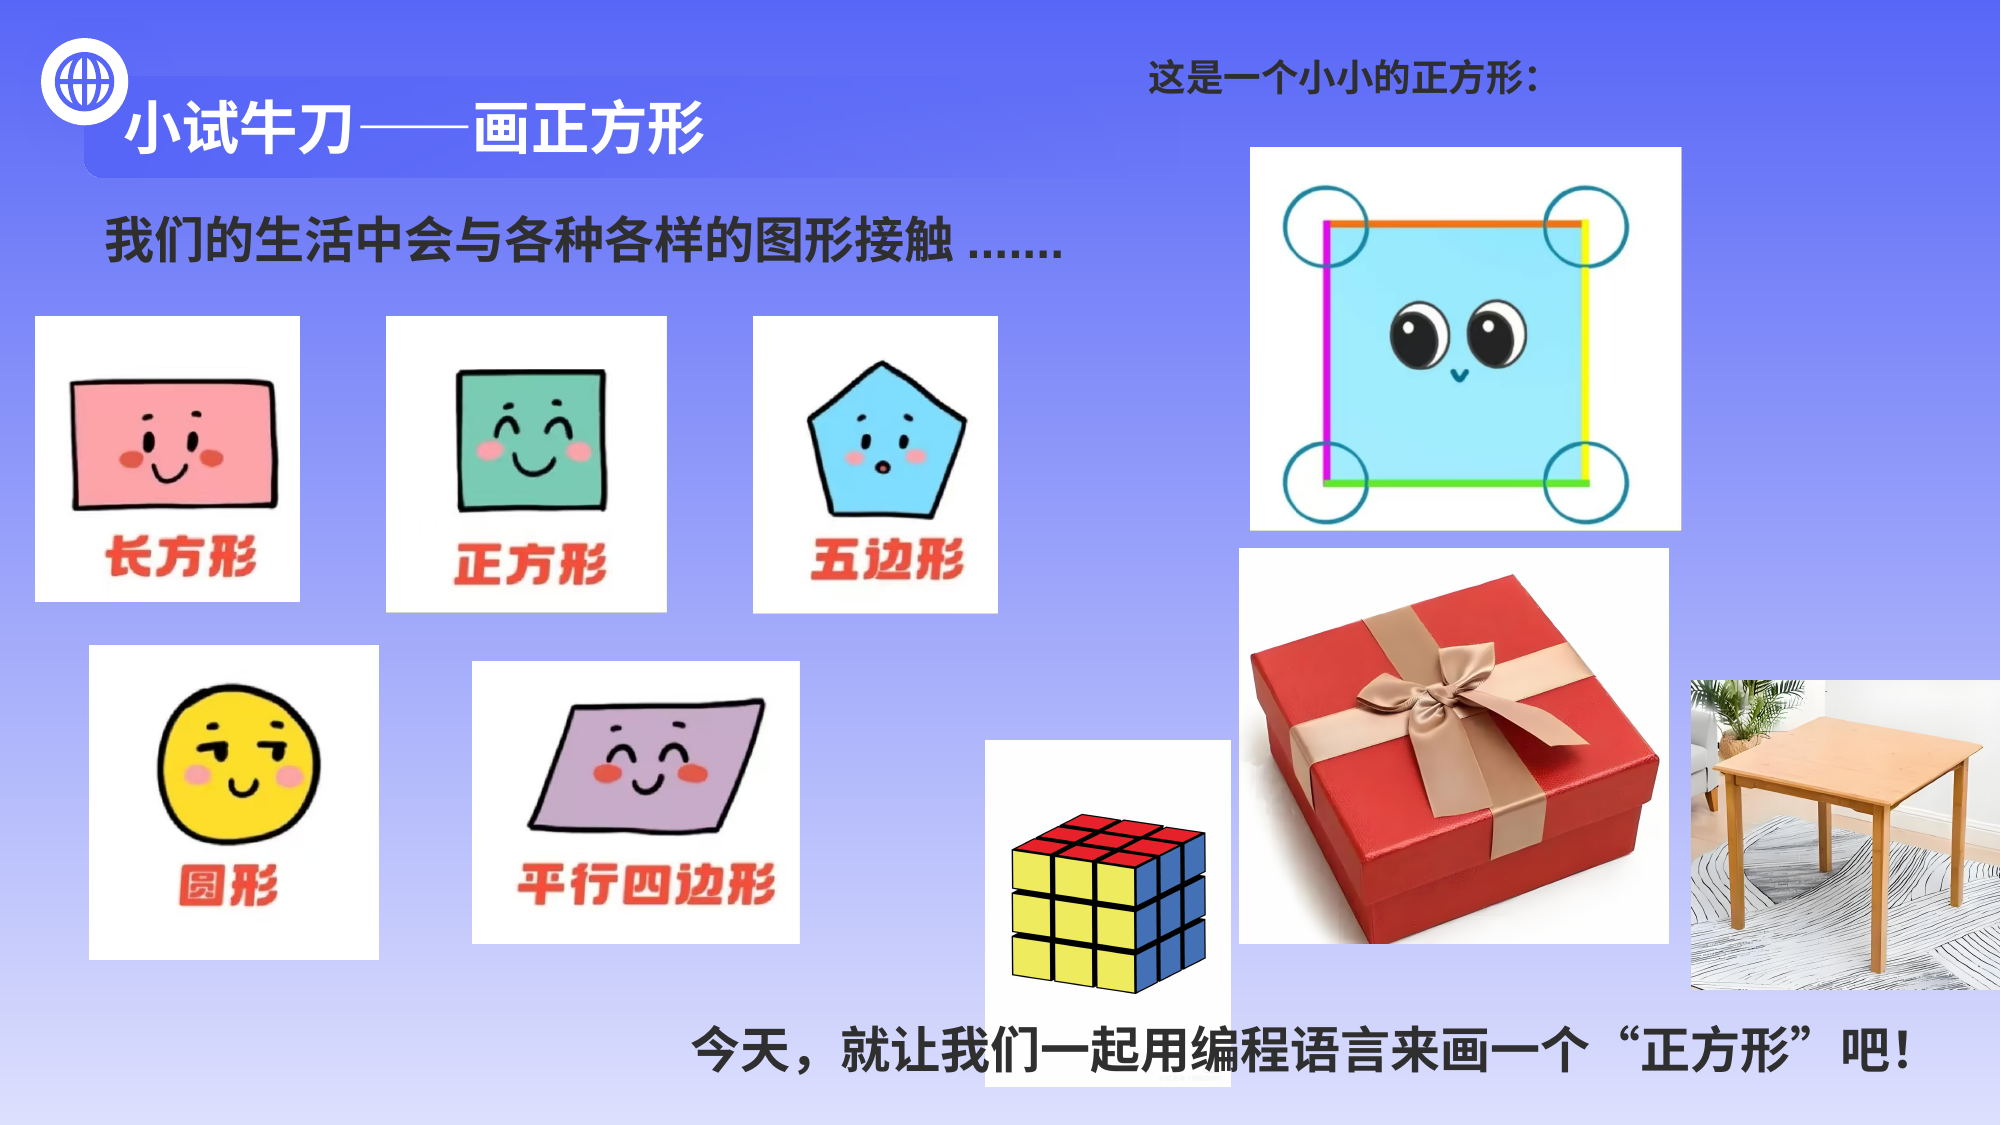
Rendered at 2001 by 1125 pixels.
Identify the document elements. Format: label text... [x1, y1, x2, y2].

picture [89, 645, 379, 960]
picture [1691, 680, 2000, 990]
picture [1239, 548, 1669, 944]
text_box 今天，就让我们一起用编程语言来画一个“正方形”吧！ [675, 1010, 985, 1086]
text_box 今天，就让我们一起用编程语言来画一个“正方形”吧！ [1231, 1010, 1978, 1086]
picture [753, 316, 998, 614]
text_box 这是一个小小的正方形： [1134, 46, 1918, 106]
picture [1250, 147, 1682, 531]
picture [35, 316, 300, 602]
picture [985, 740, 1231, 1087]
title 小试牛刀——画正方形 [108, 21, 1890, 169]
text_box 我们的生活中会与各种各样的图形接触....... [89, 200, 1206, 296]
picture [472, 661, 800, 944]
picture [386, 316, 667, 613]
